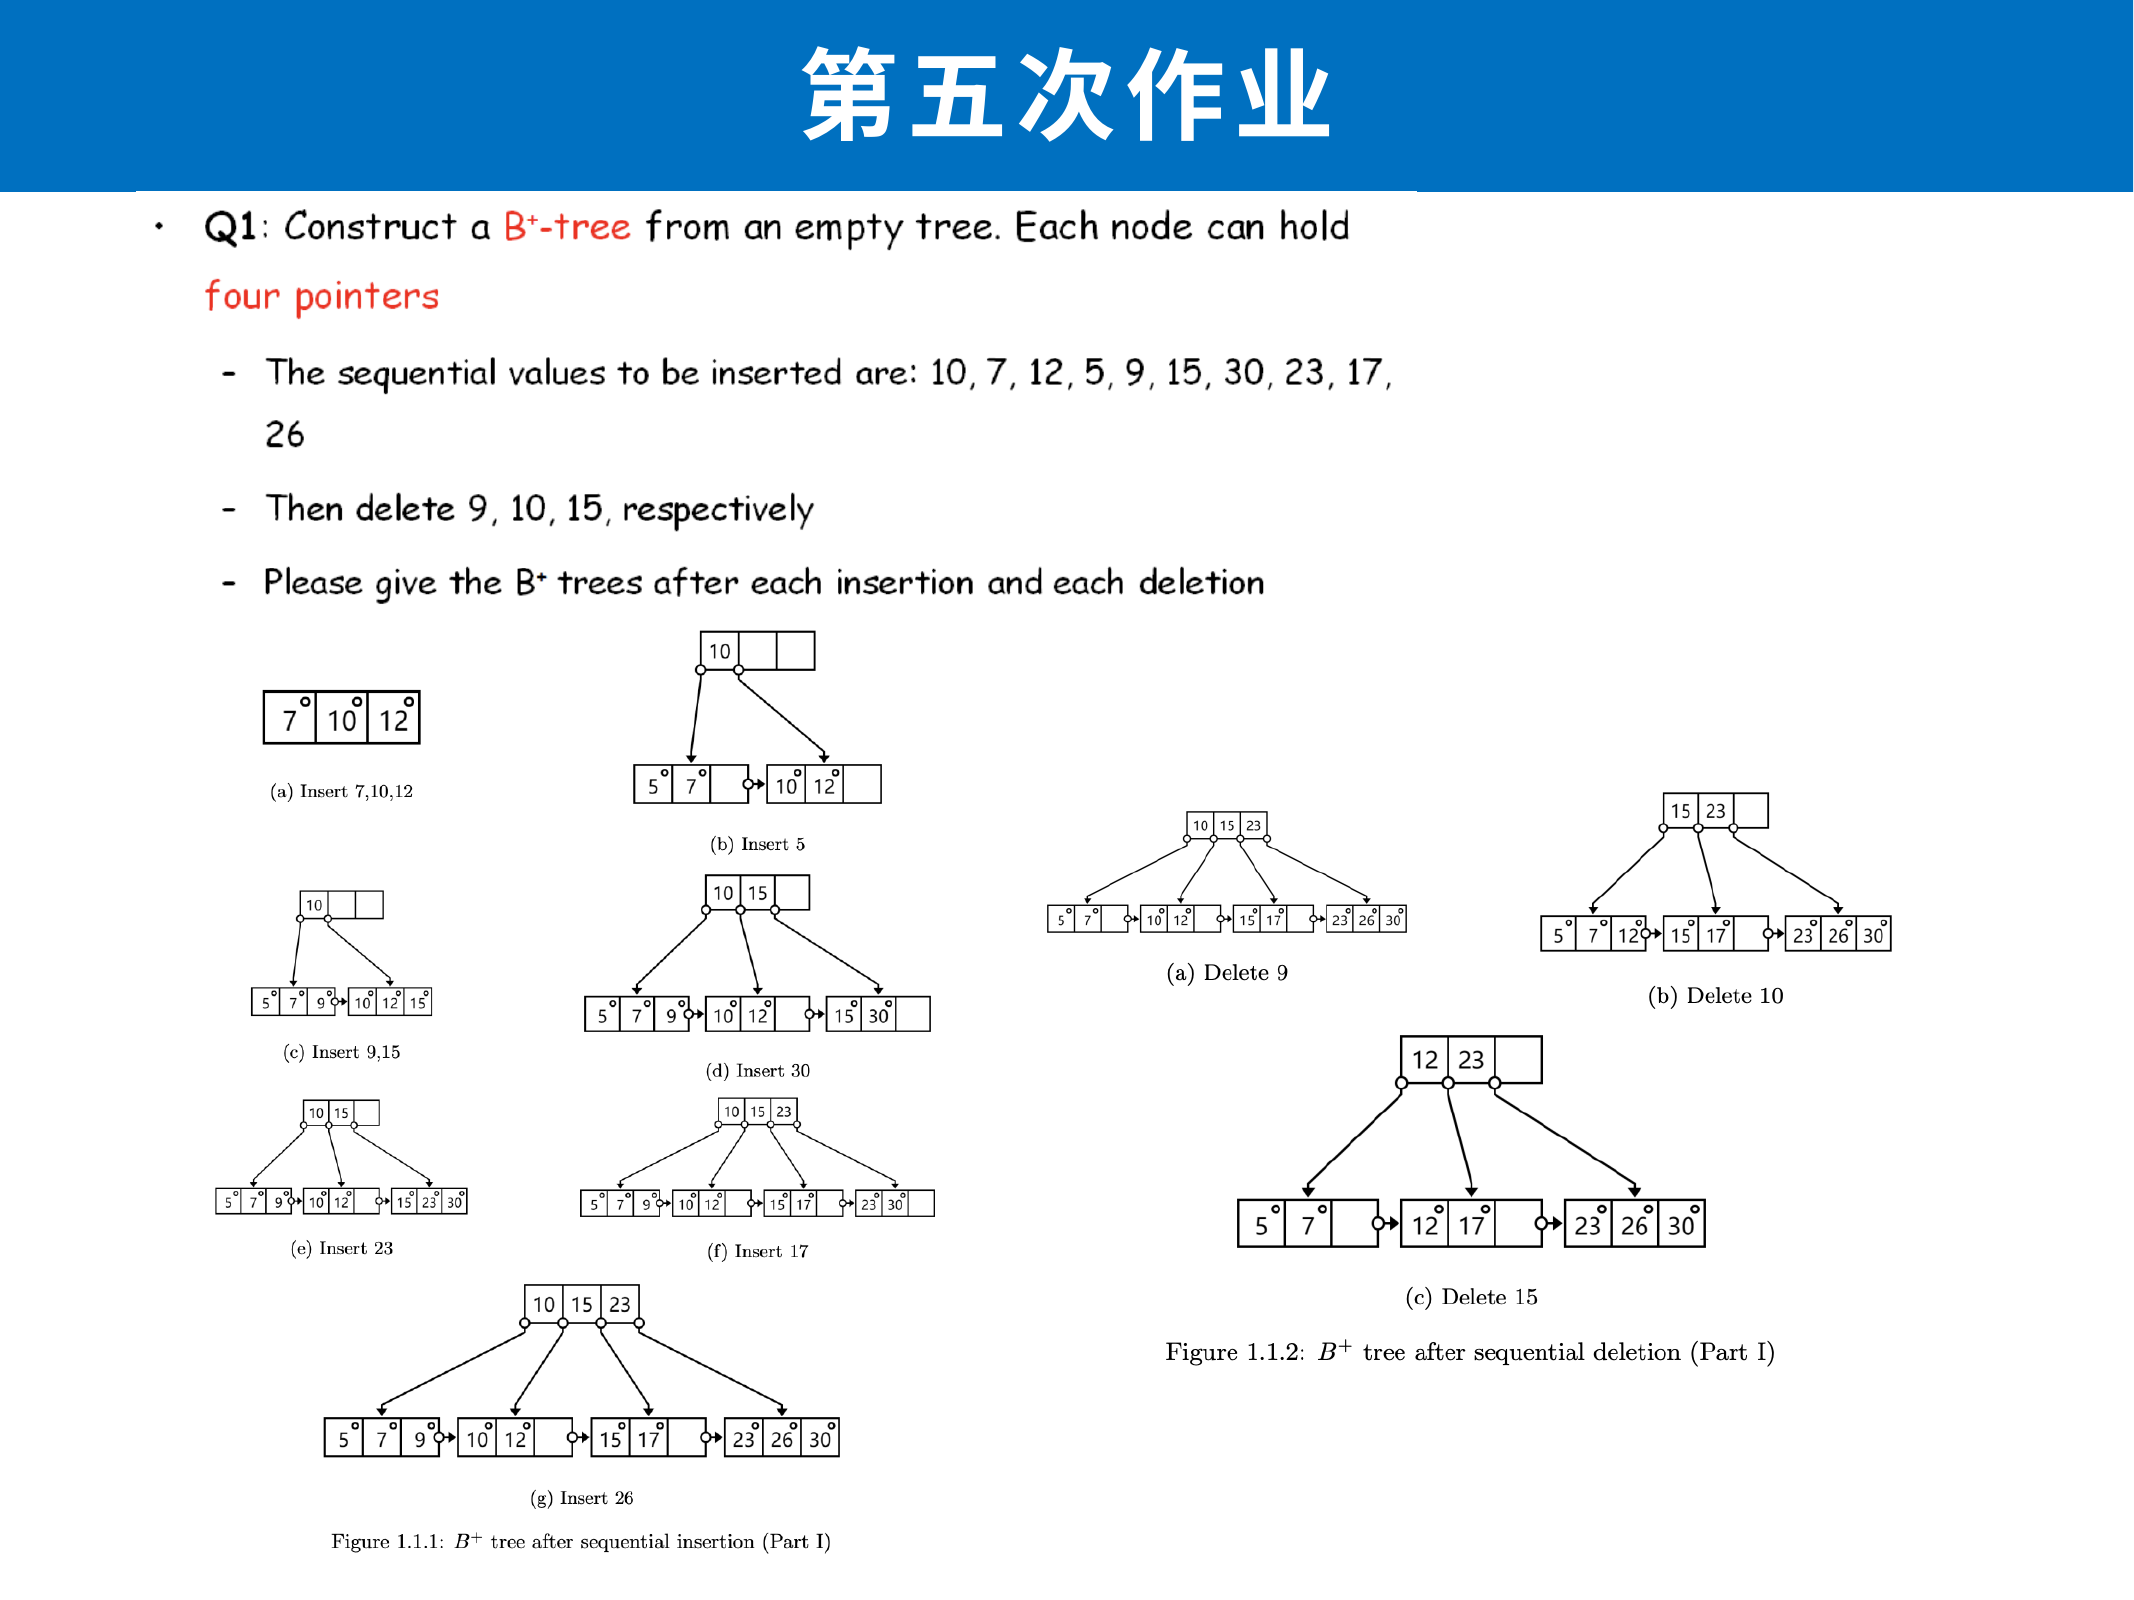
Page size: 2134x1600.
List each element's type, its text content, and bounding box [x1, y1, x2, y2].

picture [1013, 776, 2002, 1393]
picture [136, 191, 1417, 1575]
title 第五次作业 [0, 0, 2134, 192]
